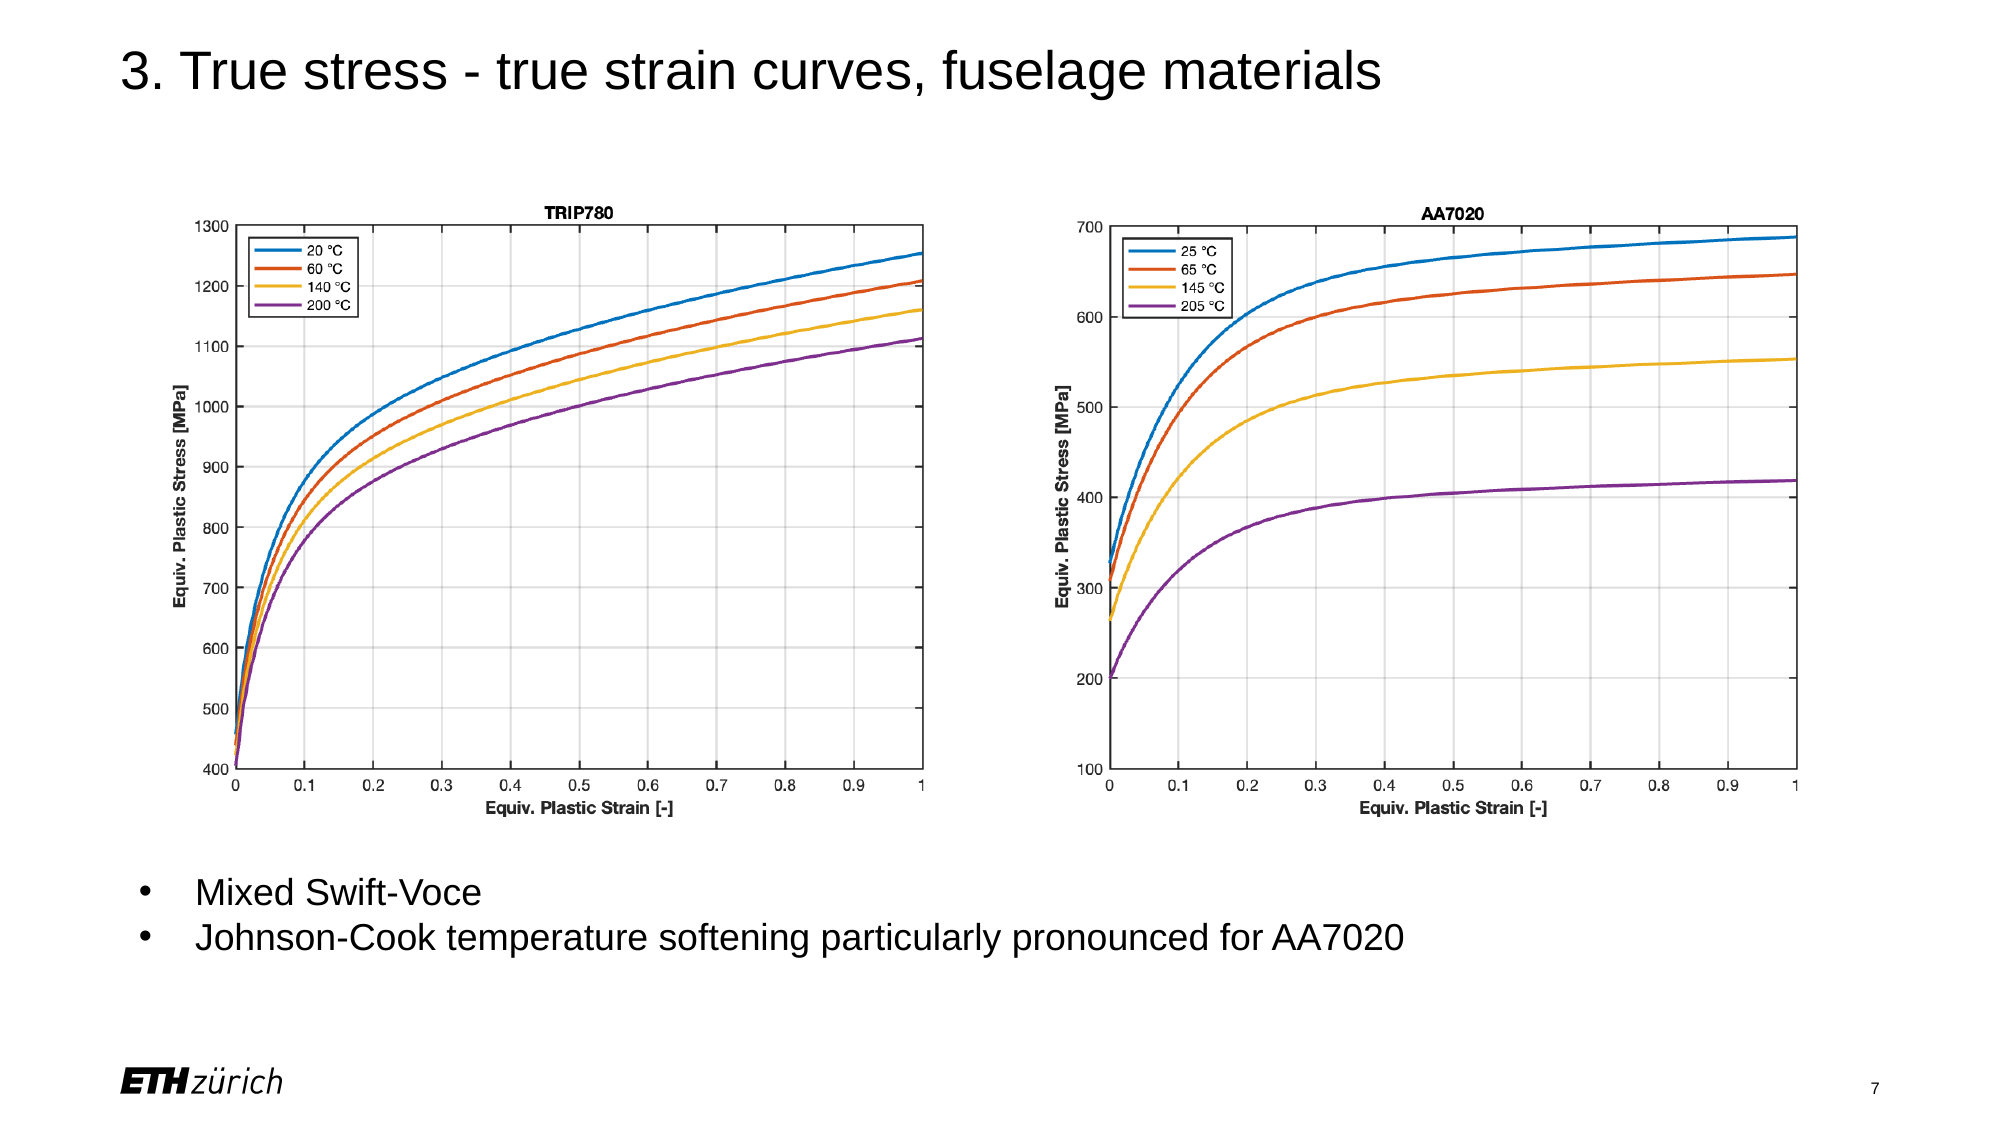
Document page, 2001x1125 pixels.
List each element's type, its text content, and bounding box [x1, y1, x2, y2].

picture [120, 1067, 282, 1094]
picture [119, 175, 1881, 841]
slide_number 7 [1827, 1069, 1880, 1106]
title 3. True stress - true strain curves, fuselage materials [120, 42, 1880, 175]
list Mixed Swift-Voce Johnson-Cook temperature softening particularly pronounced for AA7020 [120, 848, 1880, 1002]
